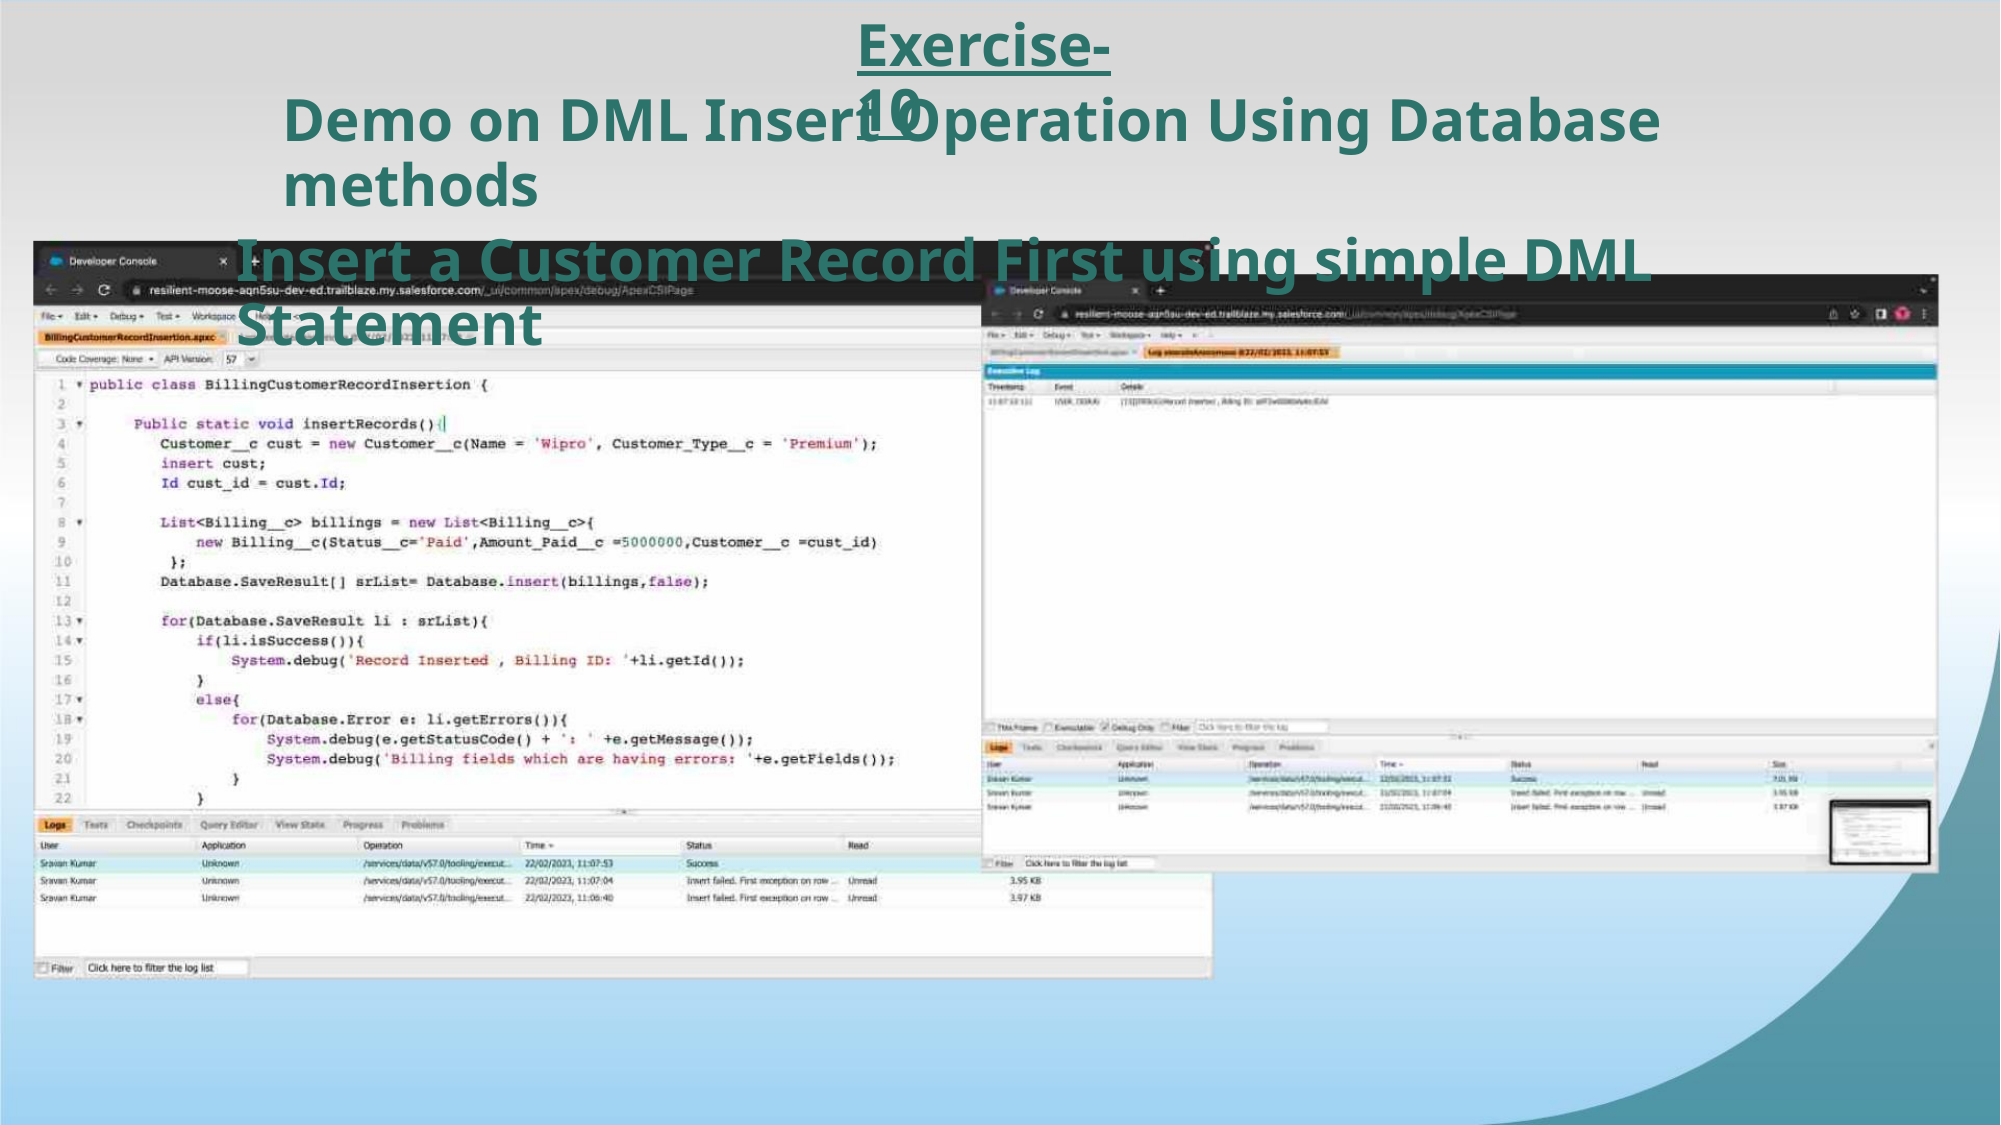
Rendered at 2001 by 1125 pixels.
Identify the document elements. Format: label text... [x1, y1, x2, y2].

text_box Exercise-10 [856, 13, 1170, 88]
text_box Demo on DML Insert Operation Using Database methods Insert a Customer Record First using simple DML Statement [236, 88, 1787, 358]
text_box [0, 0, 2000, 1125]
